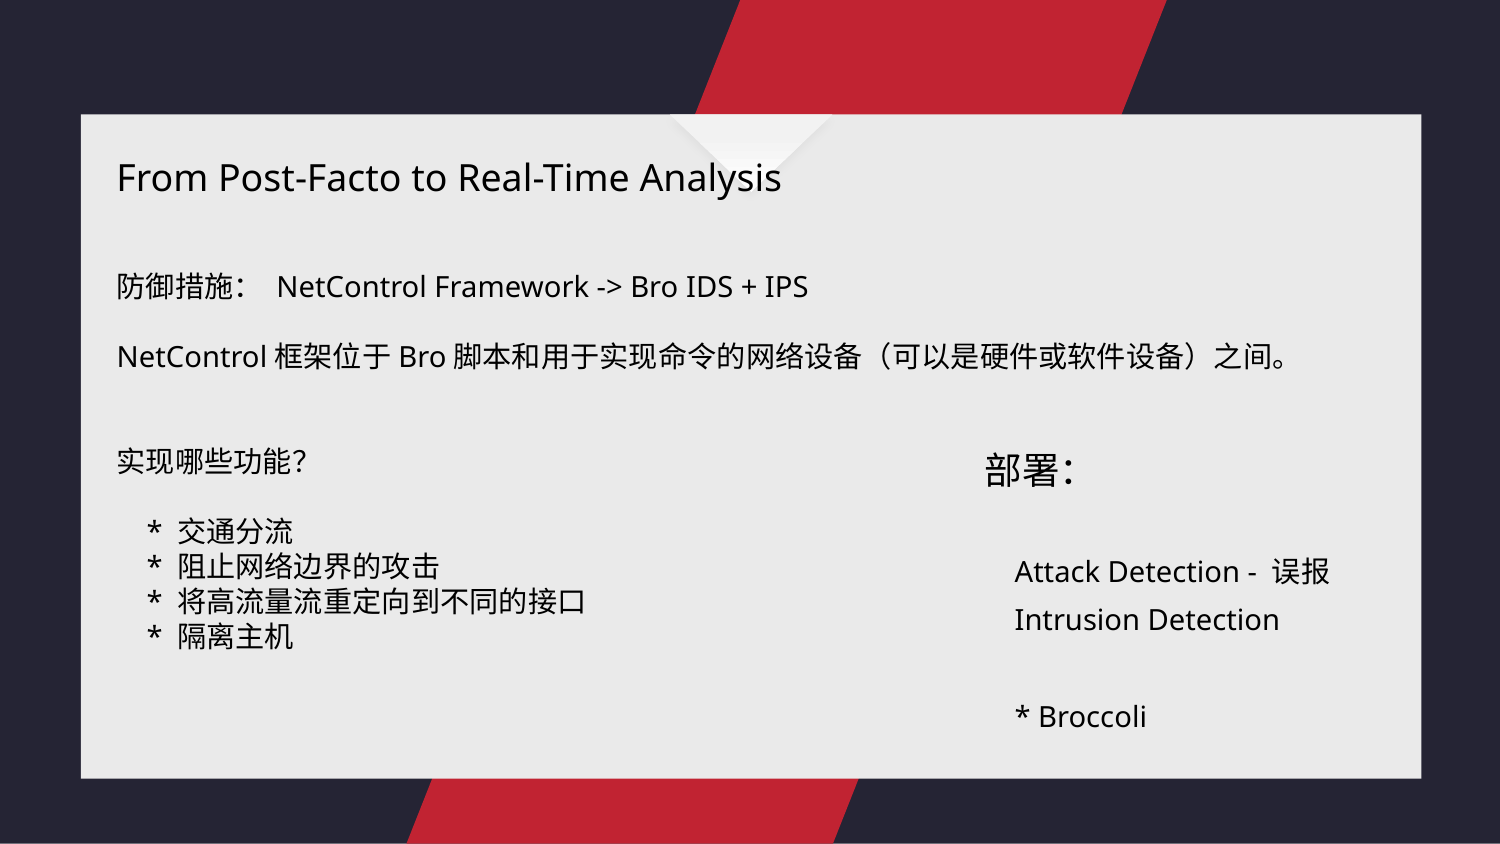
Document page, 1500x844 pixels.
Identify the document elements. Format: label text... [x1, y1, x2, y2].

text_box From Post-Facto to Real-Time Analysis [101, 146, 1377, 206]
text_box 防御措施： NetControl Framework -> Bro IDS + IPS NetControl框架位于Bro脚本和用于实现命令的网络设备（可以是硬件或软件设备）之间。 实现哪些功能？ * 交通分流 * 阻止网络边界的攻击 * 将高流量流重定向到不同的接口 * 隔离主机 [101, 260, 1291, 745]
text_box 部署： Attack Detection - 误报 Intrusion Detection * Broccoli [969, 439, 1377, 741]
